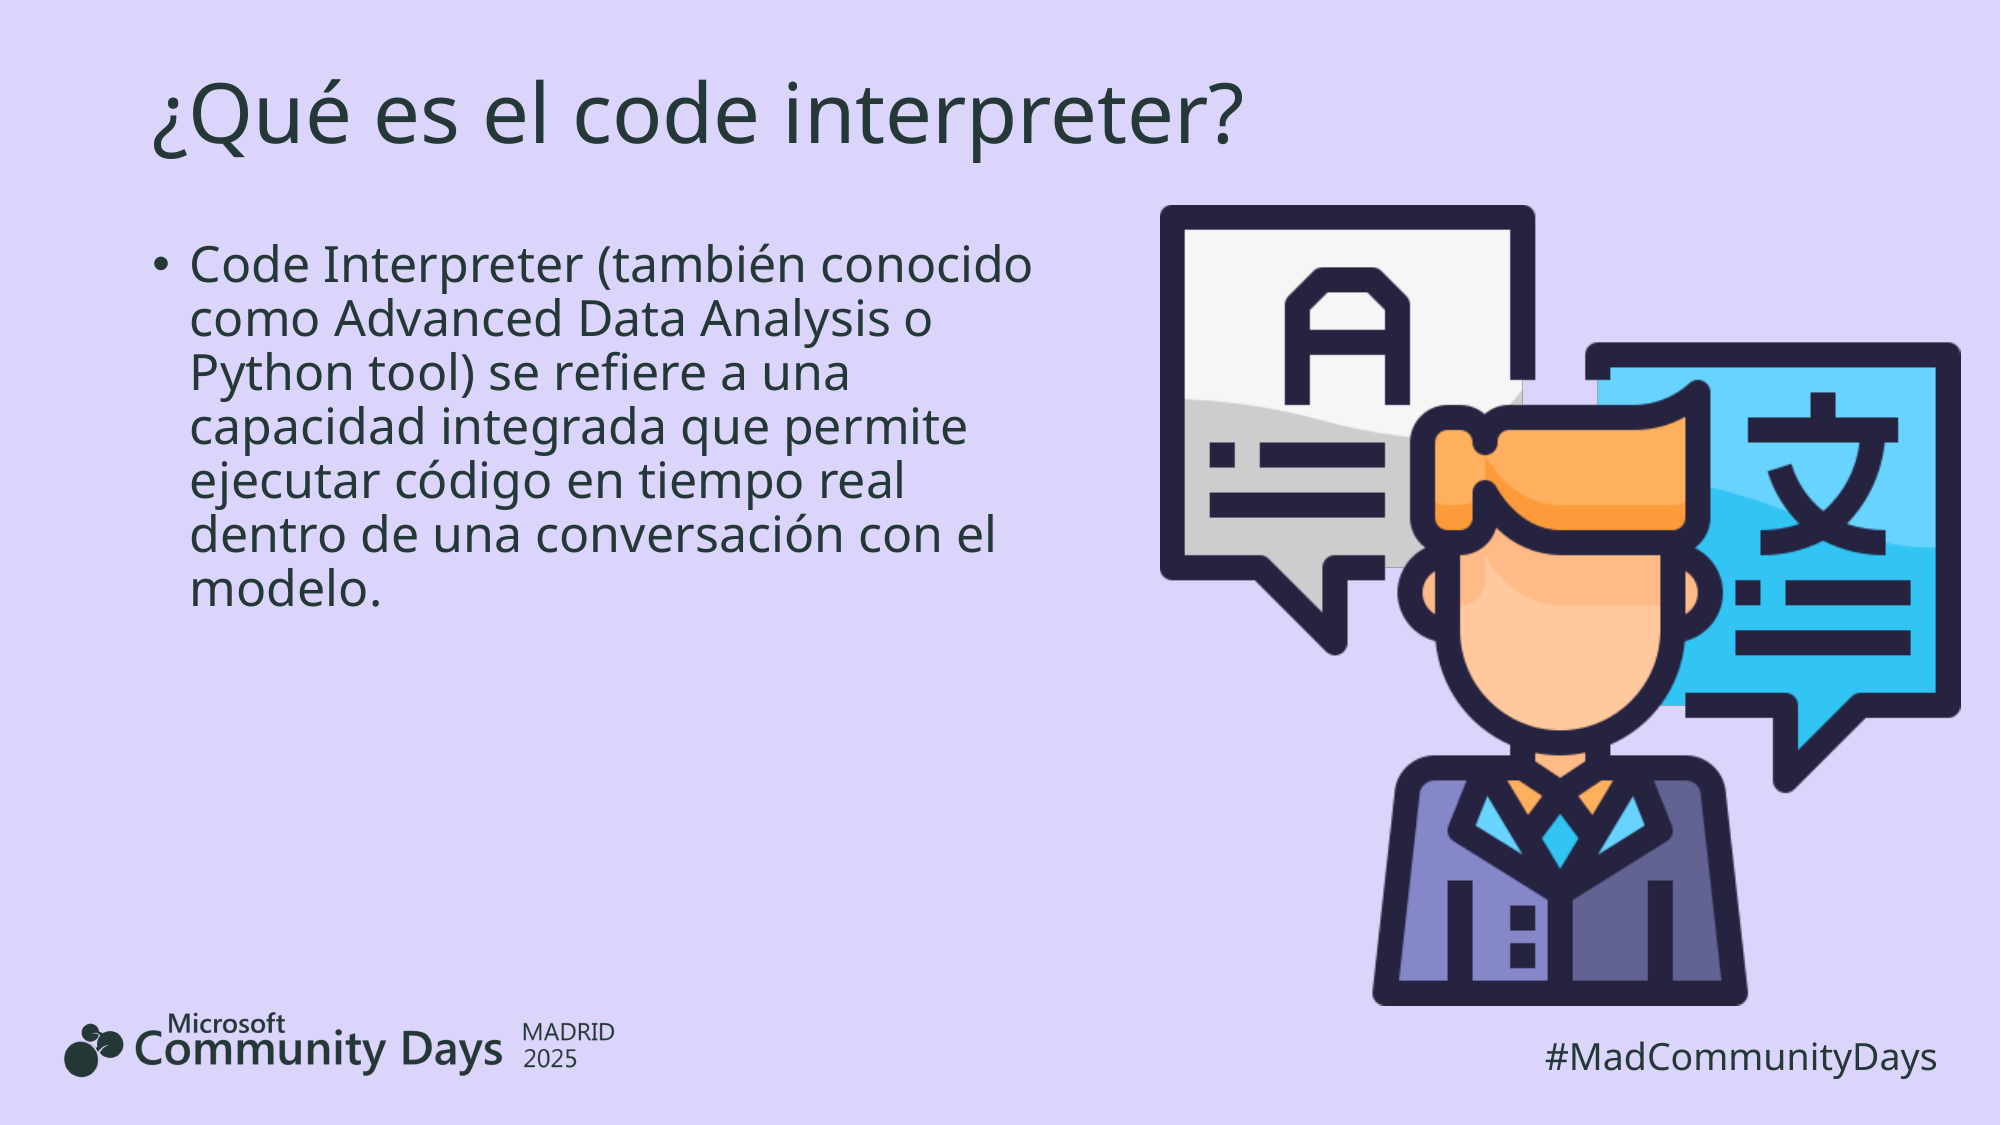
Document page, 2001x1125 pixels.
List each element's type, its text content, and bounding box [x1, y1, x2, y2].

title ¿Qué es el code interpreter? [137, 59, 1863, 173]
list Code Interpreter (también conocido como Advanced Data Analysis o Python tool) se refiere a una capacidad integrada que permite ejecutar código en tiempo real dentro de una conversación con el modelo. [137, 232, 1091, 980]
picture [44, 979, 641, 1099]
picture [1160, 205, 1962, 1007]
